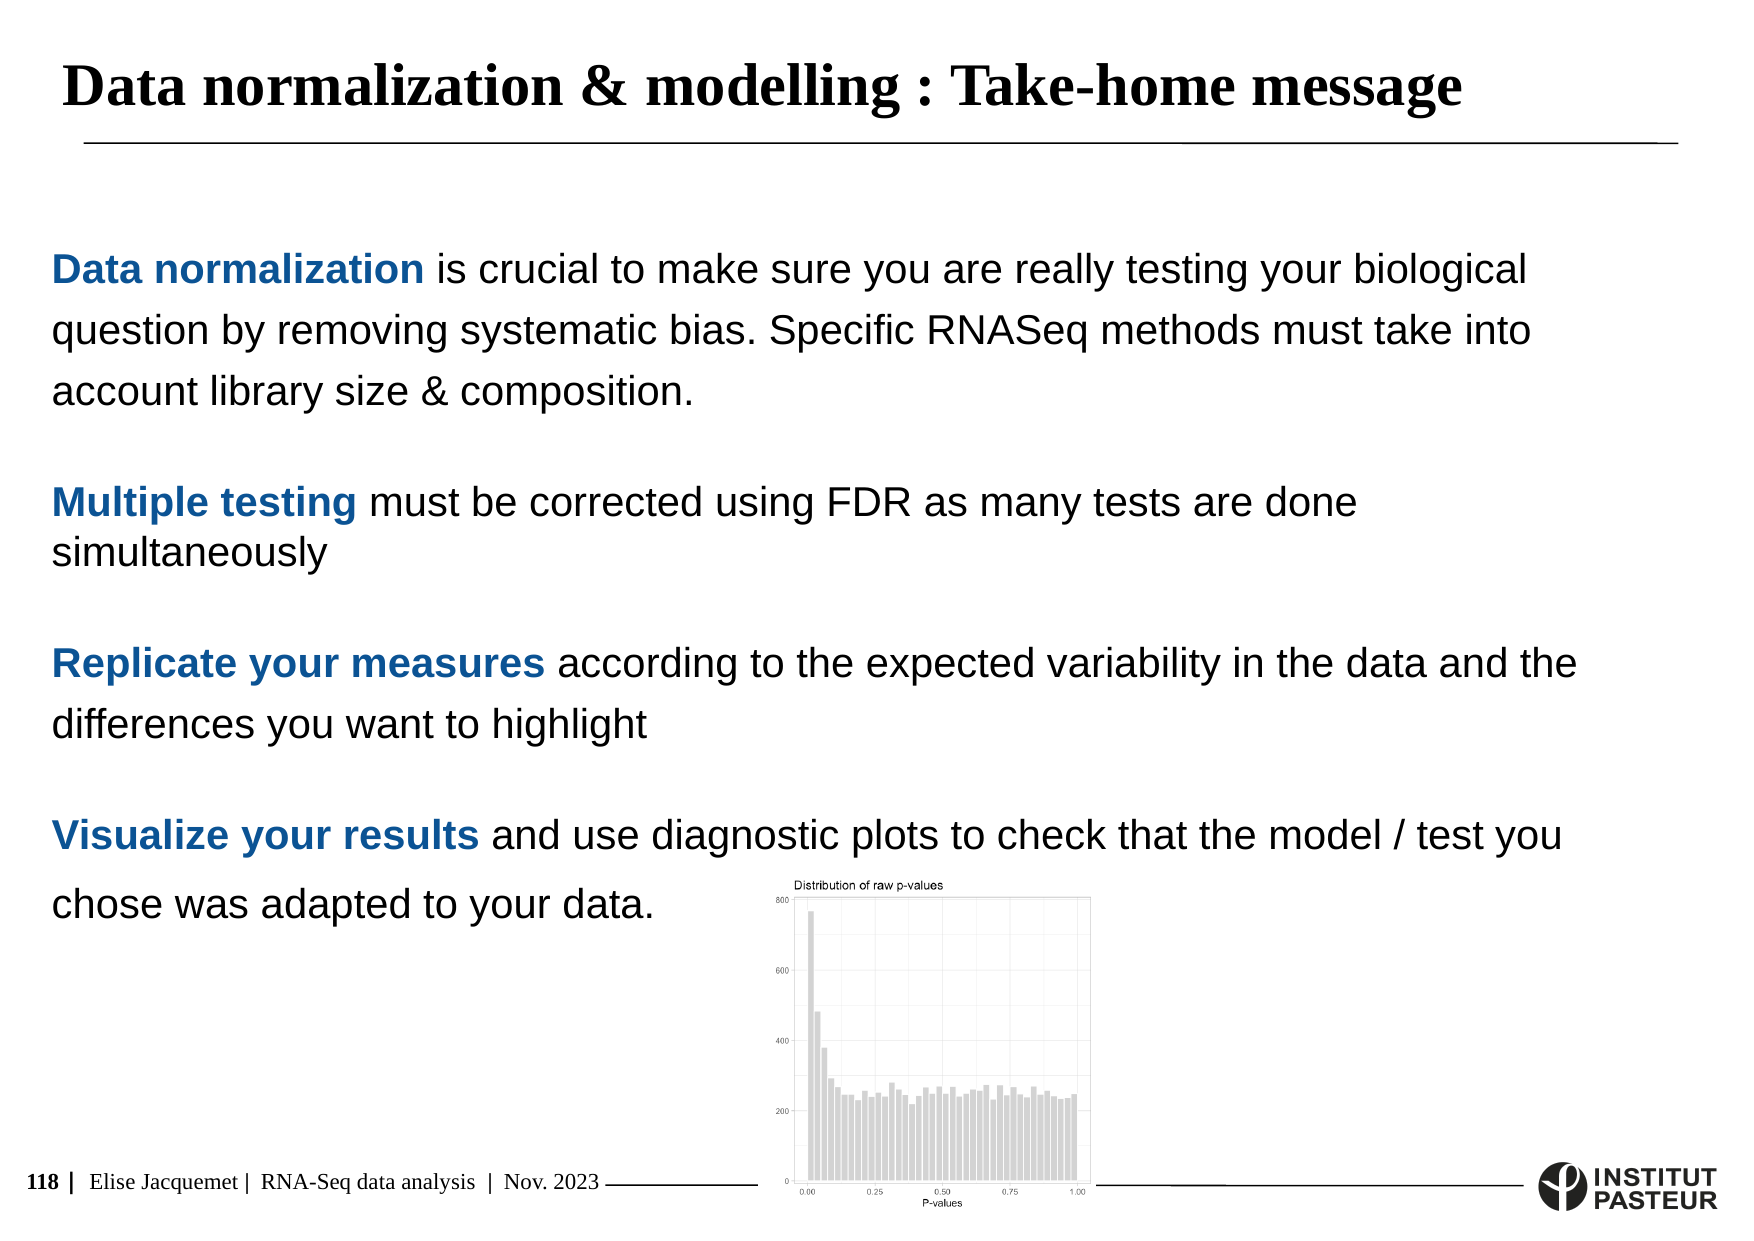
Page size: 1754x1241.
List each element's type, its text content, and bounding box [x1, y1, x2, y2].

text_box Data normalization & modelling : Take-home message [62, 2, 1692, 160]
text_box Data normalization is crucial to make sure you are really testing your biological question by removing systematic bias. Specific RNASeq methods must take into account library size & composition. Multiple testing must be corrected using FDR as many tests are done simultaneously Replicate your measures according to the expected variability in the data and the differences you want to highlight Visualize your results and use diagnostic plots to check that the model / test you chose was adapted to your data. [51, 230, 1614, 1075]
picture [758, 875, 1096, 1214]
picture [1534, 1155, 1722, 1218]
